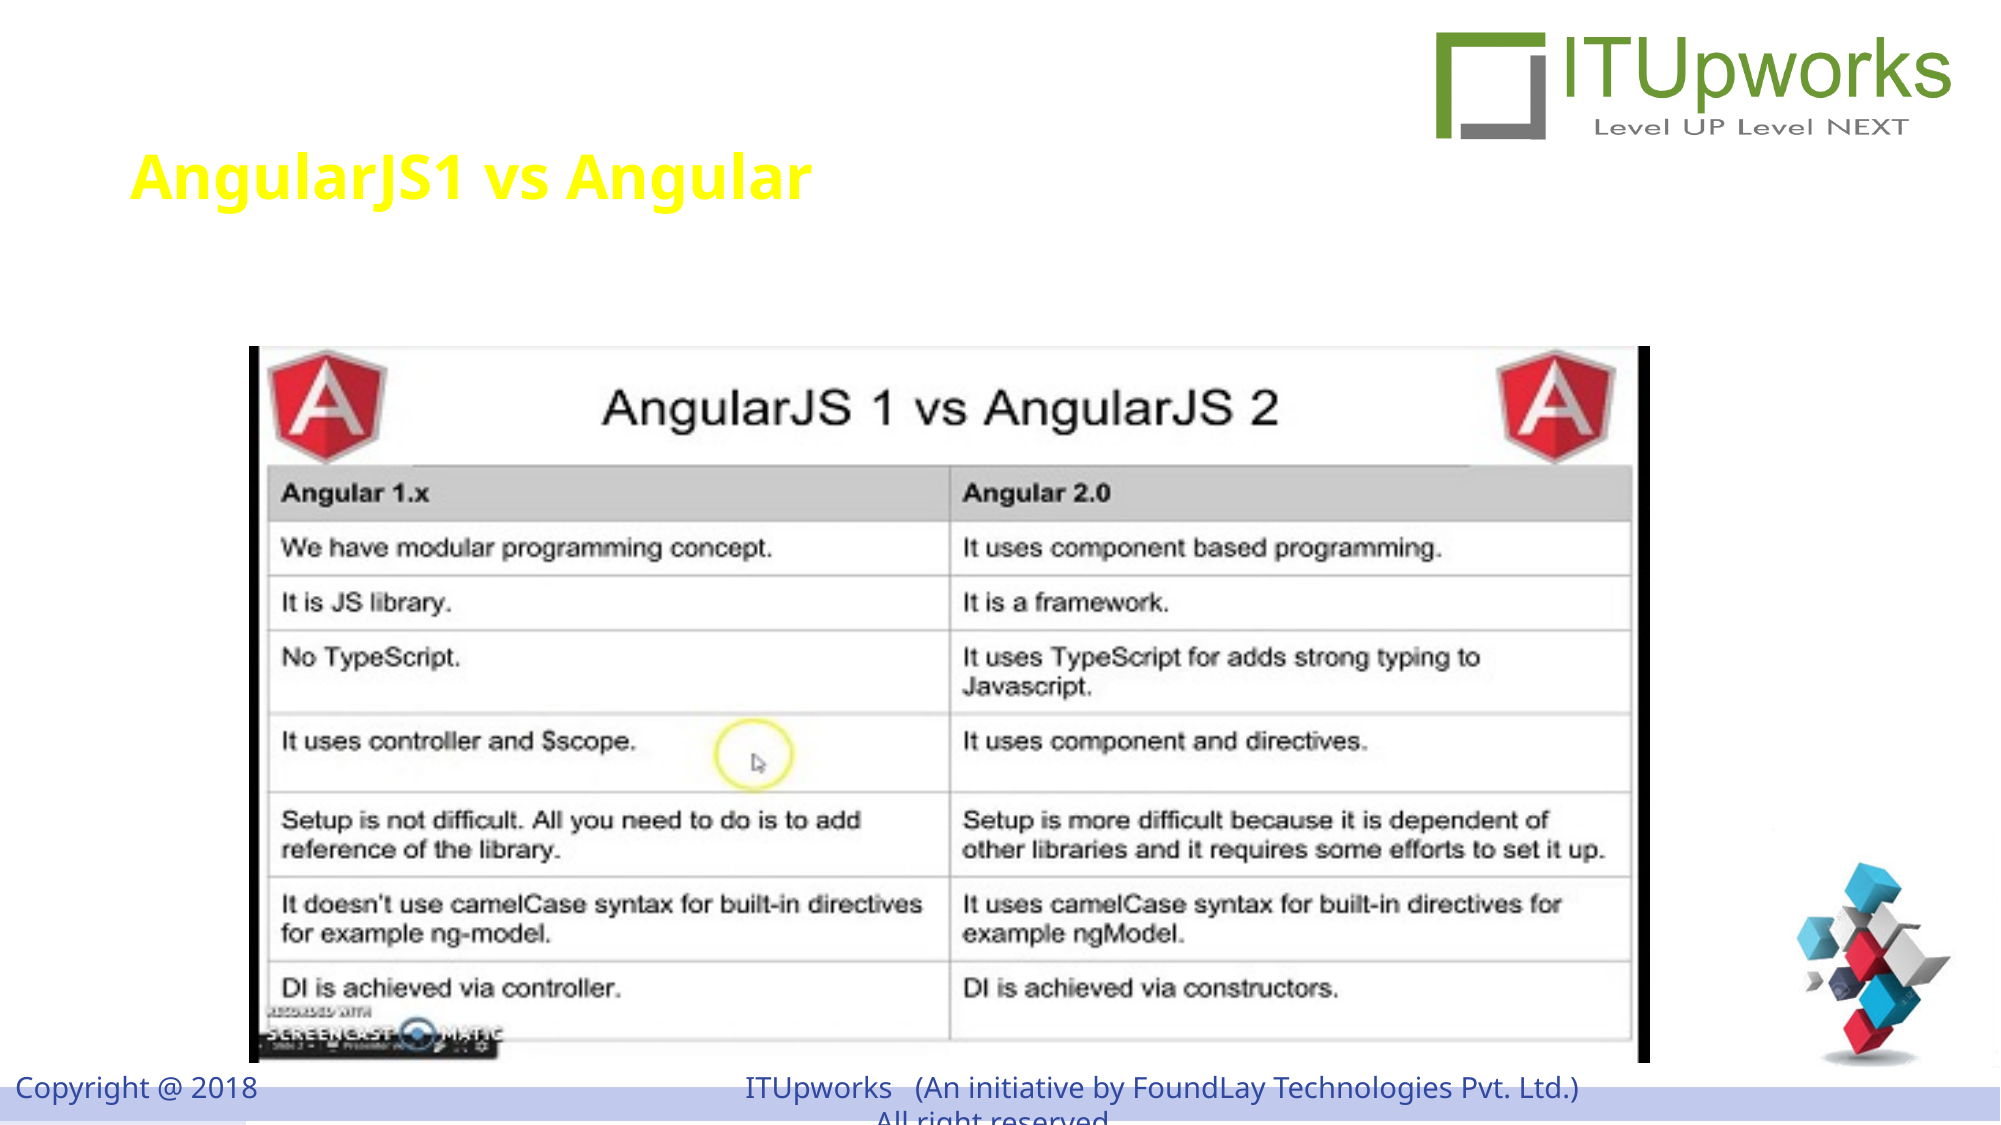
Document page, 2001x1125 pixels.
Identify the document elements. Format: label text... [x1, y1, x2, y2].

picture [1428, 23, 1962, 149]
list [249, 346, 1650, 1063]
picture [1772, 828, 1999, 1068]
title AngularJS1 vs Angular [98, 45, 1468, 221]
